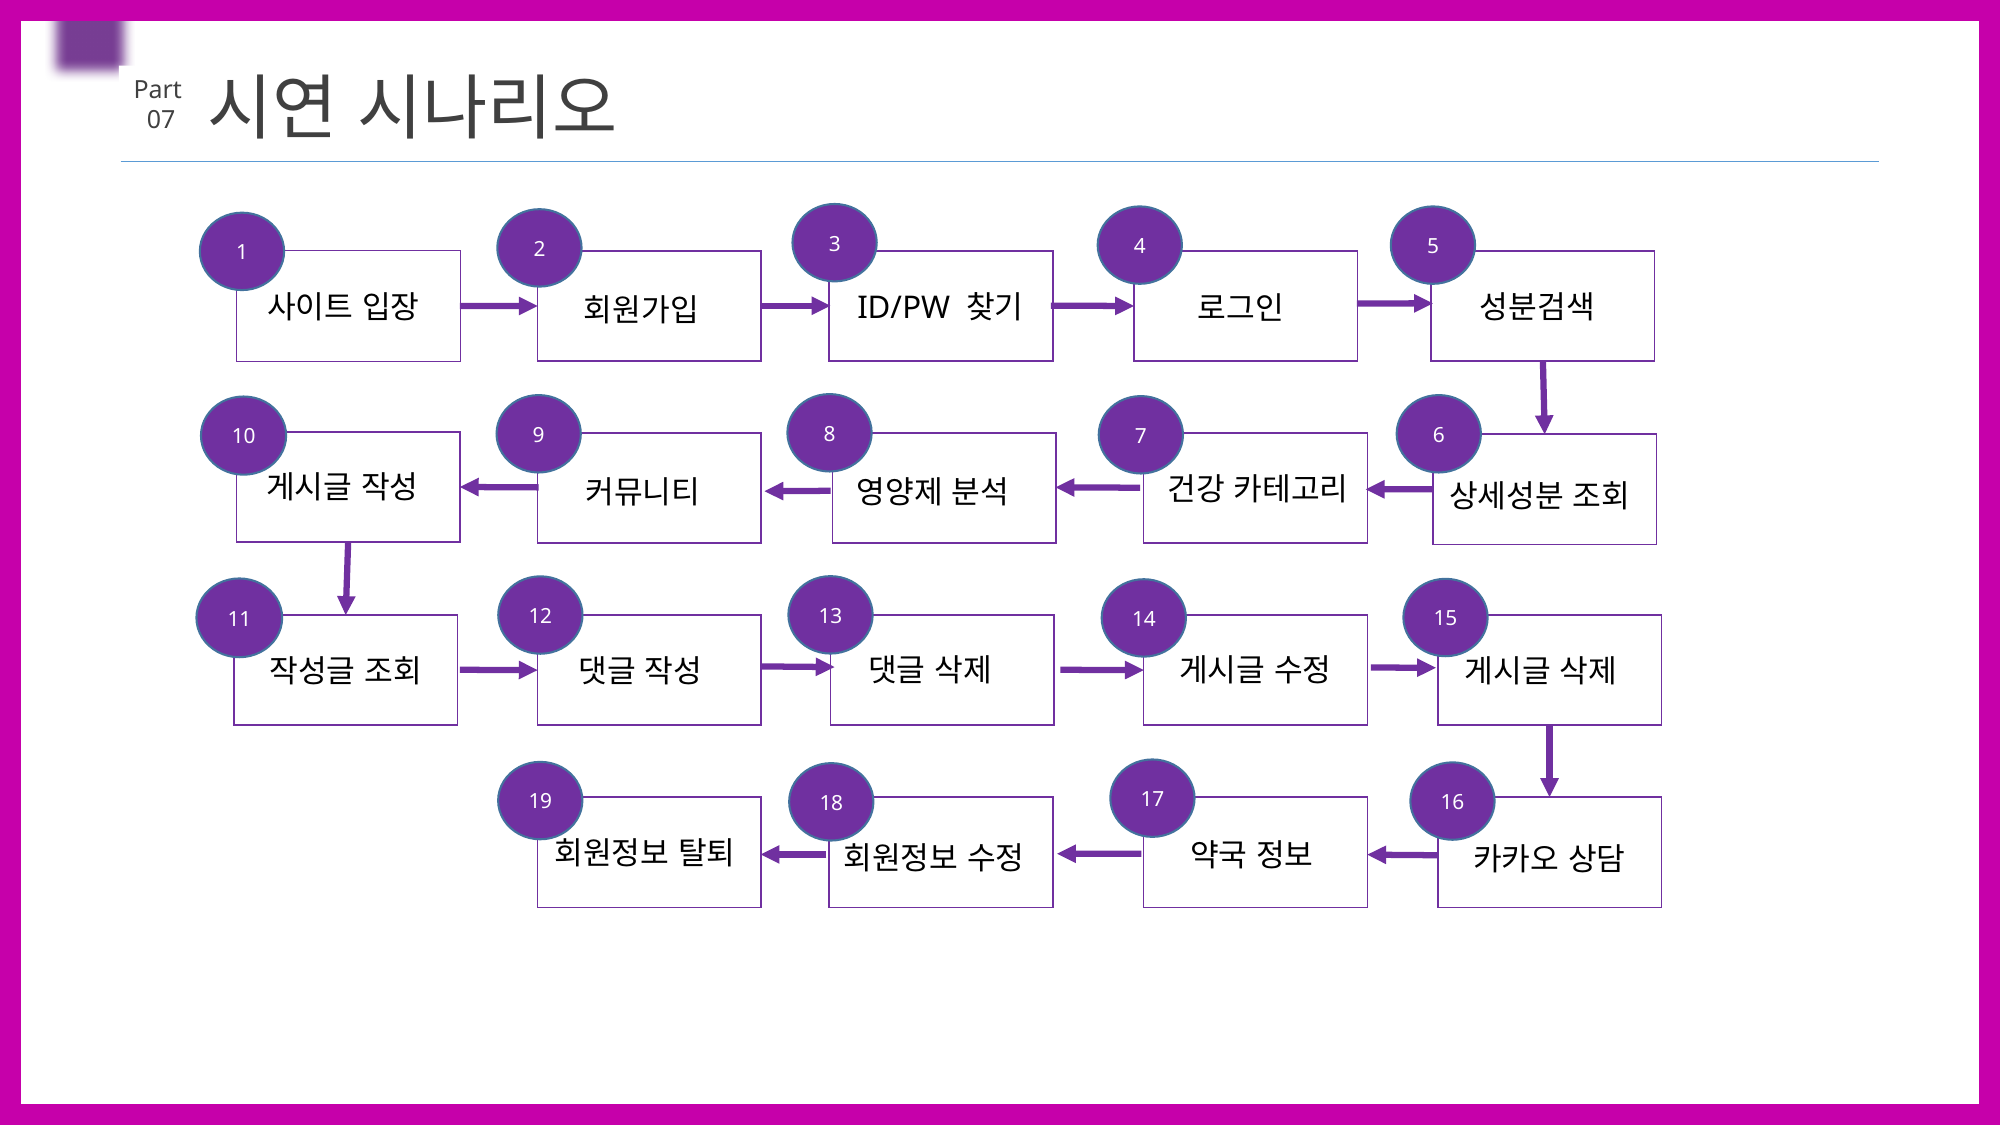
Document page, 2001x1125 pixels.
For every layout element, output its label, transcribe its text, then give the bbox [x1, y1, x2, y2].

text_box [572, 614, 762, 643]
text_box 사이트 입장 [252, 279, 513, 332]
text_box [863, 614, 1055, 642]
text_box [828, 282, 1054, 362]
text_box [1175, 432, 1368, 461]
text_box [828, 884, 1054, 908]
text_box 15 [1402, 577, 1489, 658]
text_box 10 [199, 395, 288, 476]
text_box 카카오 상담 [1458, 831, 1719, 884]
text_box 건강 카테고리 [1136, 461, 1397, 514]
text_box 로그인 [1182, 280, 1443, 333]
text_box 19 [497, 760, 584, 841]
text_box [575, 796, 762, 826]
text_box 게시글 작성 [251, 459, 489, 512]
text_box 게시글 수정 [1164, 642, 1425, 695]
text_box 댓글 작성 [563, 643, 824, 696]
text_box [1143, 833, 1368, 908]
text_box 13 [787, 575, 874, 655]
text_box 작성글 조회 [254, 643, 515, 696]
text_box [831, 472, 1057, 544]
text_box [345, 542, 349, 615]
text_box 커뮤니티 [570, 464, 831, 517]
text_box 회원정보 탈퇴 [539, 826, 800, 879]
text_box [1179, 614, 1368, 642]
text_box [1143, 514, 1368, 544]
text_box [274, 250, 461, 279]
text_box [1437, 657, 1662, 726]
text_box 6 [1395, 394, 1482, 474]
text_box 12 [497, 575, 584, 655]
text_box [862, 796, 1054, 831]
text_box 3 [791, 202, 878, 283]
text_box [1432, 474, 1658, 546]
text_box 11 [195, 577, 284, 659]
text_box [280, 431, 461, 459]
text_box [830, 650, 1055, 726]
text_box [275, 614, 459, 643]
text_box 17 [1109, 758, 1196, 838]
text_box [537, 841, 762, 908]
text_box 1 [198, 211, 286, 292]
text_box [0, 0, 2000, 1125]
text_box 5 [1389, 205, 1477, 285]
text_box [1479, 614, 1662, 644]
text_box 상세성분 조회 [1434, 468, 1695, 521]
text_box [855, 250, 1054, 279]
text_box 회원정보 수정 [828, 831, 1089, 884]
text_box 성분검색 [1464, 279, 1725, 332]
text_box [233, 657, 459, 726]
text_box 16 [1409, 761, 1496, 841]
text_box [537, 650, 762, 726]
text_box ID/PW 찾기 [842, 279, 1103, 332]
text_box [235, 476, 461, 543]
text_box [1184, 796, 1368, 827]
text_box 게시글 삭제 [1449, 644, 1710, 697]
text_box 약국 정보 [1175, 827, 1402, 881]
text_box 7 [1097, 395, 1185, 475]
text_box [1133, 250, 1359, 362]
text_box [537, 250, 762, 362]
text_box [858, 432, 1057, 464]
text_box [1143, 654, 1368, 726]
text_box 4 [1096, 205, 1183, 285]
text_box 2 [496, 208, 583, 288]
text_box 9 [495, 394, 582, 474]
text_box 14 [1100, 578, 1187, 658]
text_box [537, 432, 762, 544]
text_box 18 [788, 762, 875, 842]
text_box 8 [786, 393, 873, 473]
text_box [1482, 796, 1662, 831]
text_box 영양제 분석 [841, 464, 1102, 517]
text_box 댓글 삭제 [853, 642, 1114, 695]
text_box 회원가입 [569, 282, 830, 335]
text_box [1437, 839, 1662, 908]
text_box [235, 291, 461, 362]
text_box [1463, 433, 1658, 468]
text_box [1430, 250, 1656, 362]
